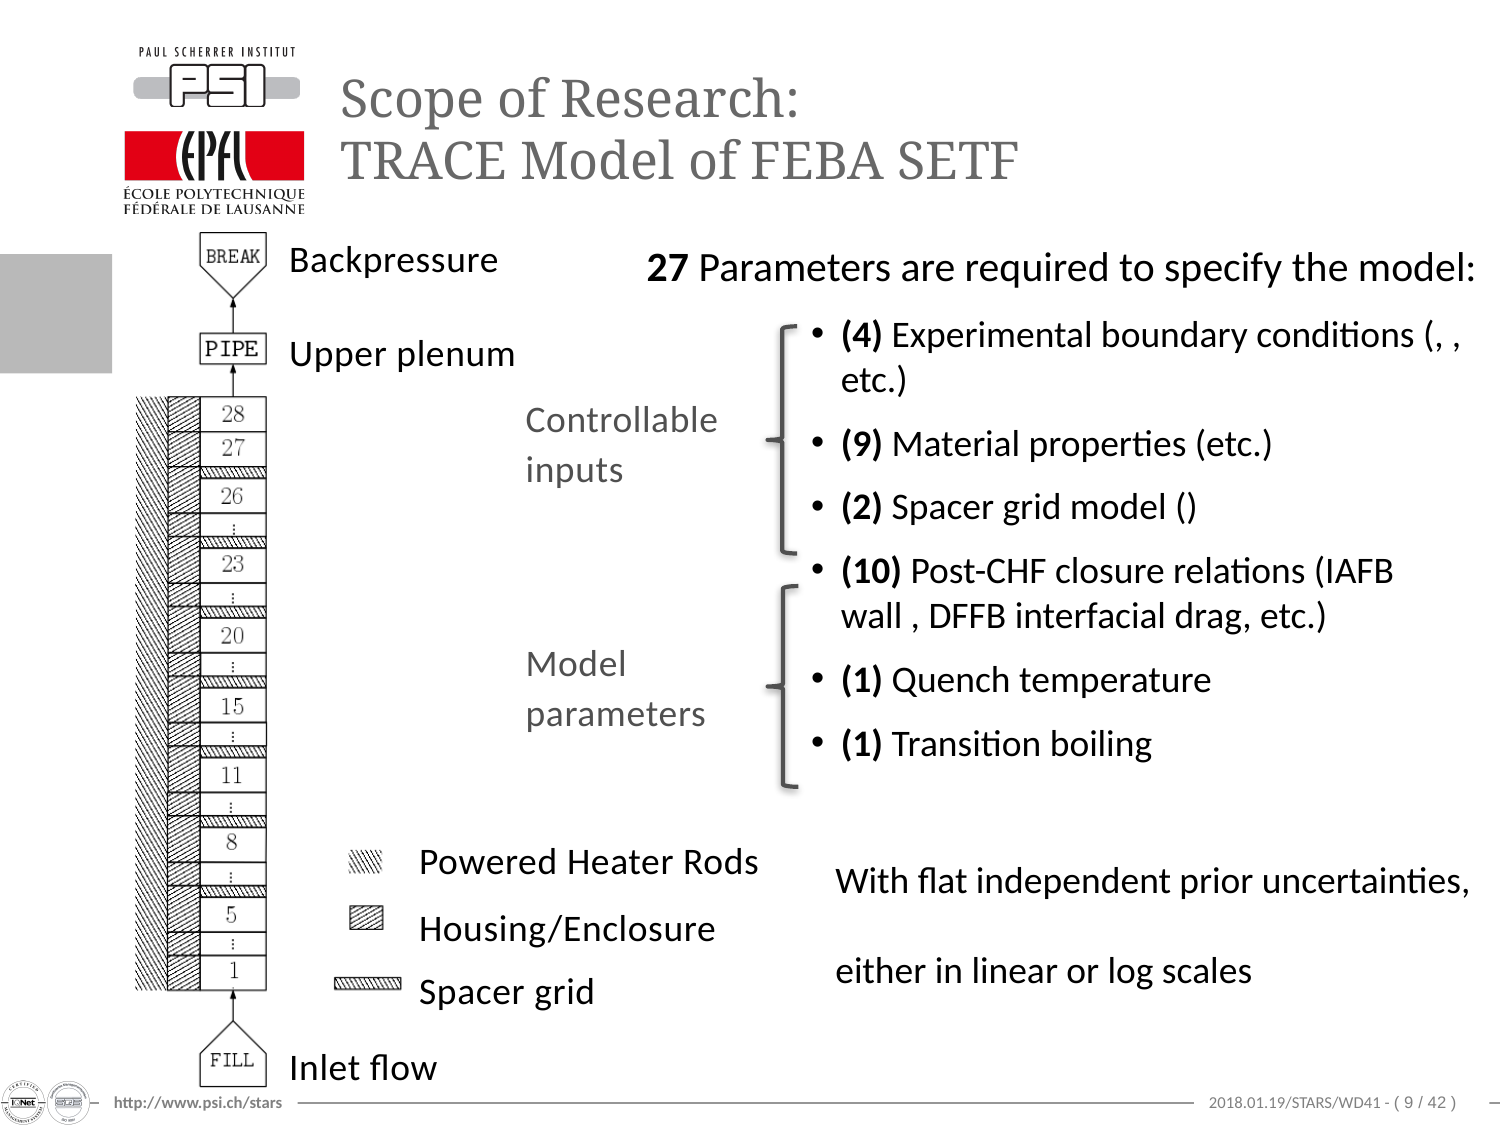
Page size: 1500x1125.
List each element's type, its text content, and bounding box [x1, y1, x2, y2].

picture [0, 1080, 90, 1125]
text_box [768, 583, 799, 789]
text_box With flat independent prior uncertainties, either in linear or log scales [820, 848, 1495, 998]
text_box [768, 324, 798, 556]
text_box 27 Parameters are required to specify the model: [765, 232, 1495, 298]
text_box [135, 231, 764, 1088]
title Scope of Research: TRACE Model of FEBA SETF [340, 47, 1459, 209]
